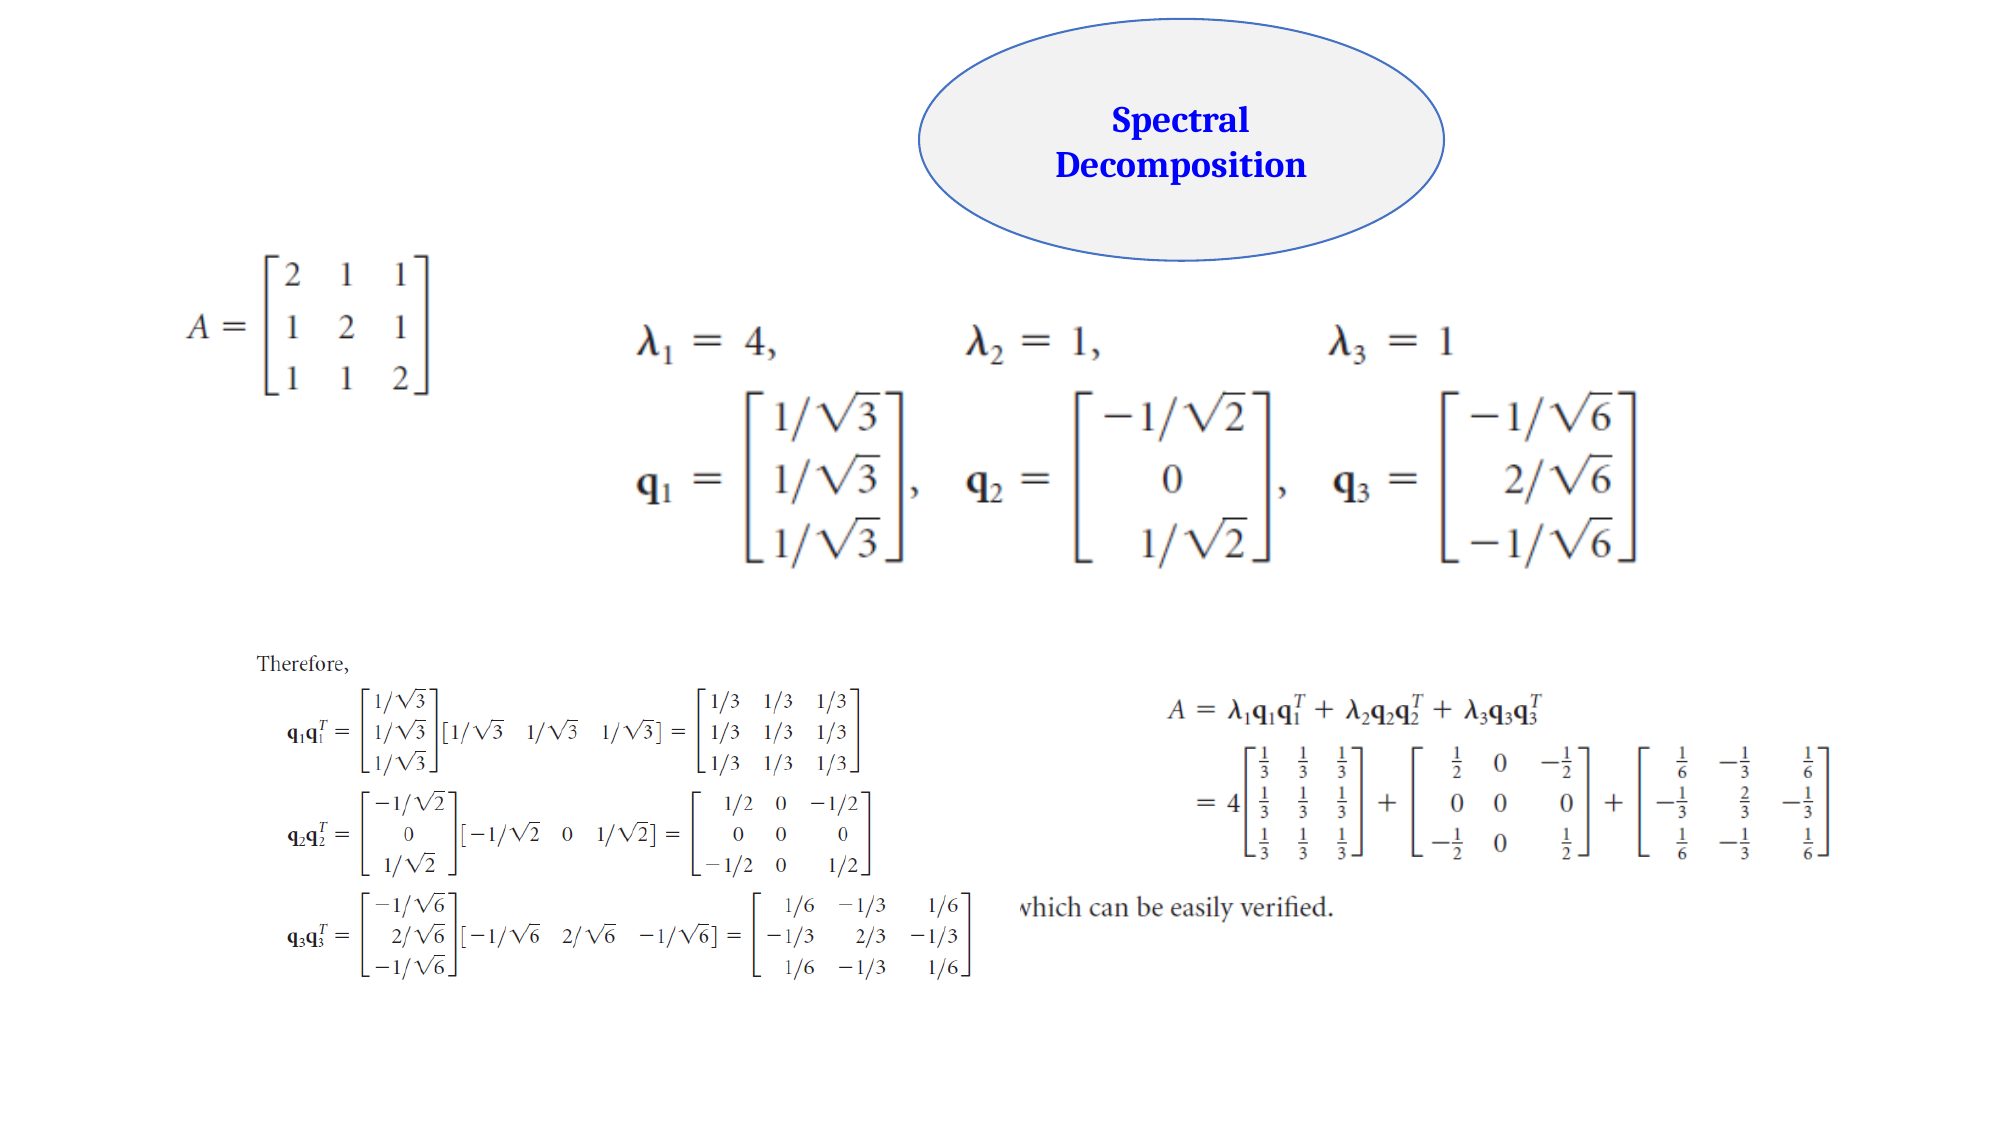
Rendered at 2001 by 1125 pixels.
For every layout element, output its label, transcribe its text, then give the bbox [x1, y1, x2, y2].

picture [160, 227, 489, 415]
text_box Spectral Decomposition [917, 17, 1446, 262]
picture [582, 291, 1723, 587]
picture [1020, 687, 1893, 924]
picture [236, 647, 1001, 999]
